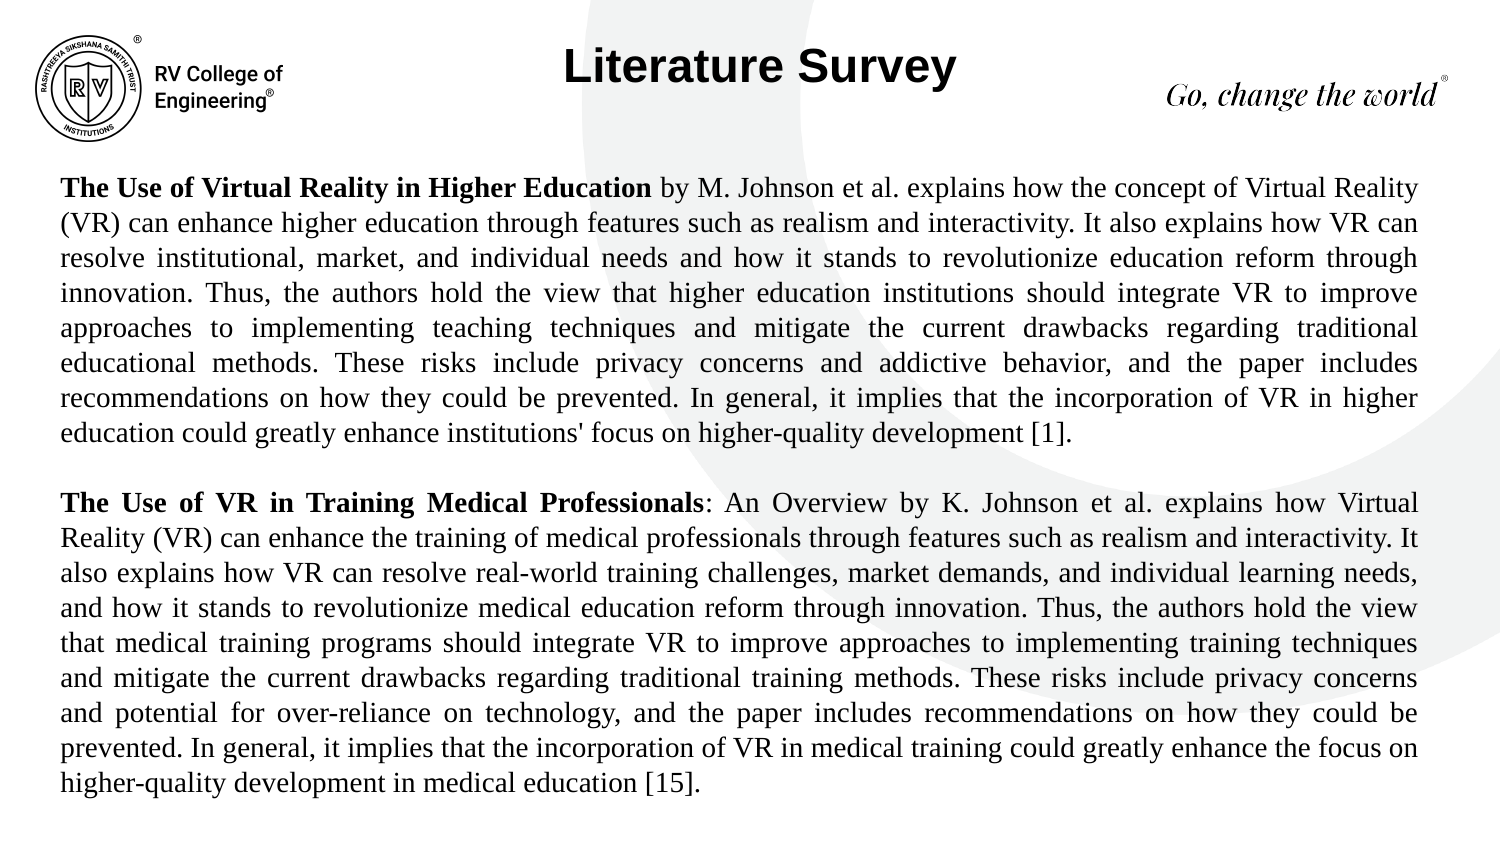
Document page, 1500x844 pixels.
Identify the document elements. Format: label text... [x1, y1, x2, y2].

picture [0, 0, 1500, 844]
title Literature Survey [332, 19, 1189, 108]
text_box The Use of Virtual Reality in Higher Education by M. Johnson et al. explains how the concept of Virtual Reality (VR) can enhance higher education through features such as realism and interactivity. It also explains how VR can resolve institutional, market, and individual needs and how it stands to revolutionize education reform through innovation. Thus, the authors hold the view that higher education institutions should integrate VR to improve approaches to implementing teaching techniques and mitigate the current drawbacks regarding traditional educational methods. These risks include privacy concerns and addictive behavior, and the paper includes recommendations on how they could be prevented. In general, it implies that the incorporation of VR in higher education could greatly enhance institutions' focus on higher-quality development [1]. The Use of VR in Training Medical Professionals: An Overview by K. Johnson et al. explains how Virtual Reality (VR) can enhance the training of medical professionals through features such as realism and interactivity. It also explains how VR can resolve real-world training challenges, market demands, and individual learning needs, and how it stands to revolutionize medical education reform through innovation. Thus, the authors hold the view that medical training programs should integrate VR to improve approaches to implementing training techniques and mitigate the current drawbacks regarding traditional training methods. These risks include privacy concerns and potential for over-reliance on technology, and the paper includes recommendations on how they could be prevented. In general, it implies that the incorporation of VR in medical training could greatly enhance the focus on higher-quality development in medical education [15]. [45, 161, 1435, 841]
